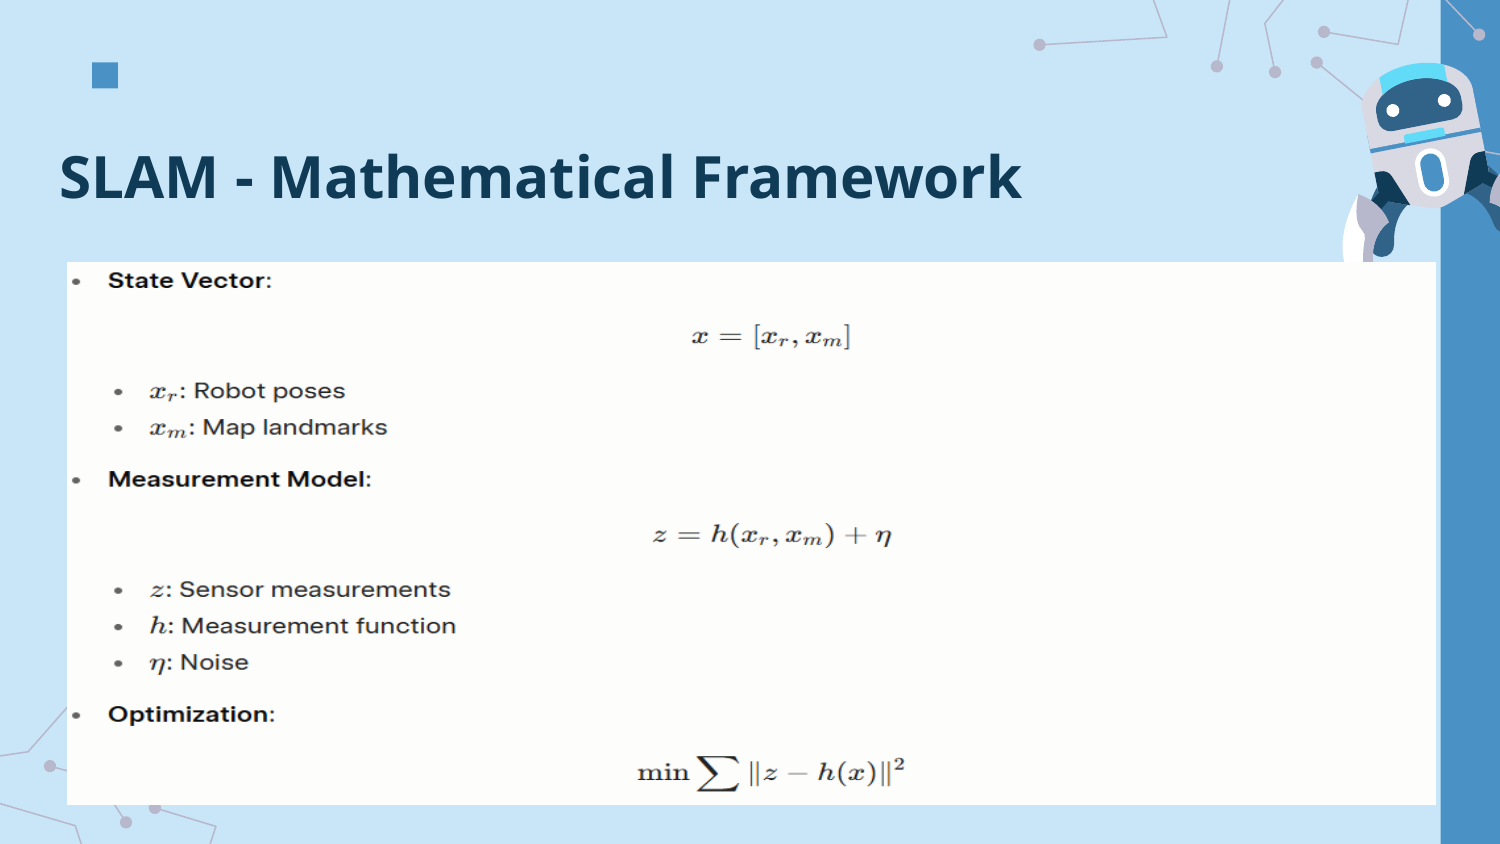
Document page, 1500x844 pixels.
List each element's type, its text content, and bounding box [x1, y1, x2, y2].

title SLAM - Mathematical Framework [44, 124, 1427, 219]
picture [67, 262, 1436, 805]
